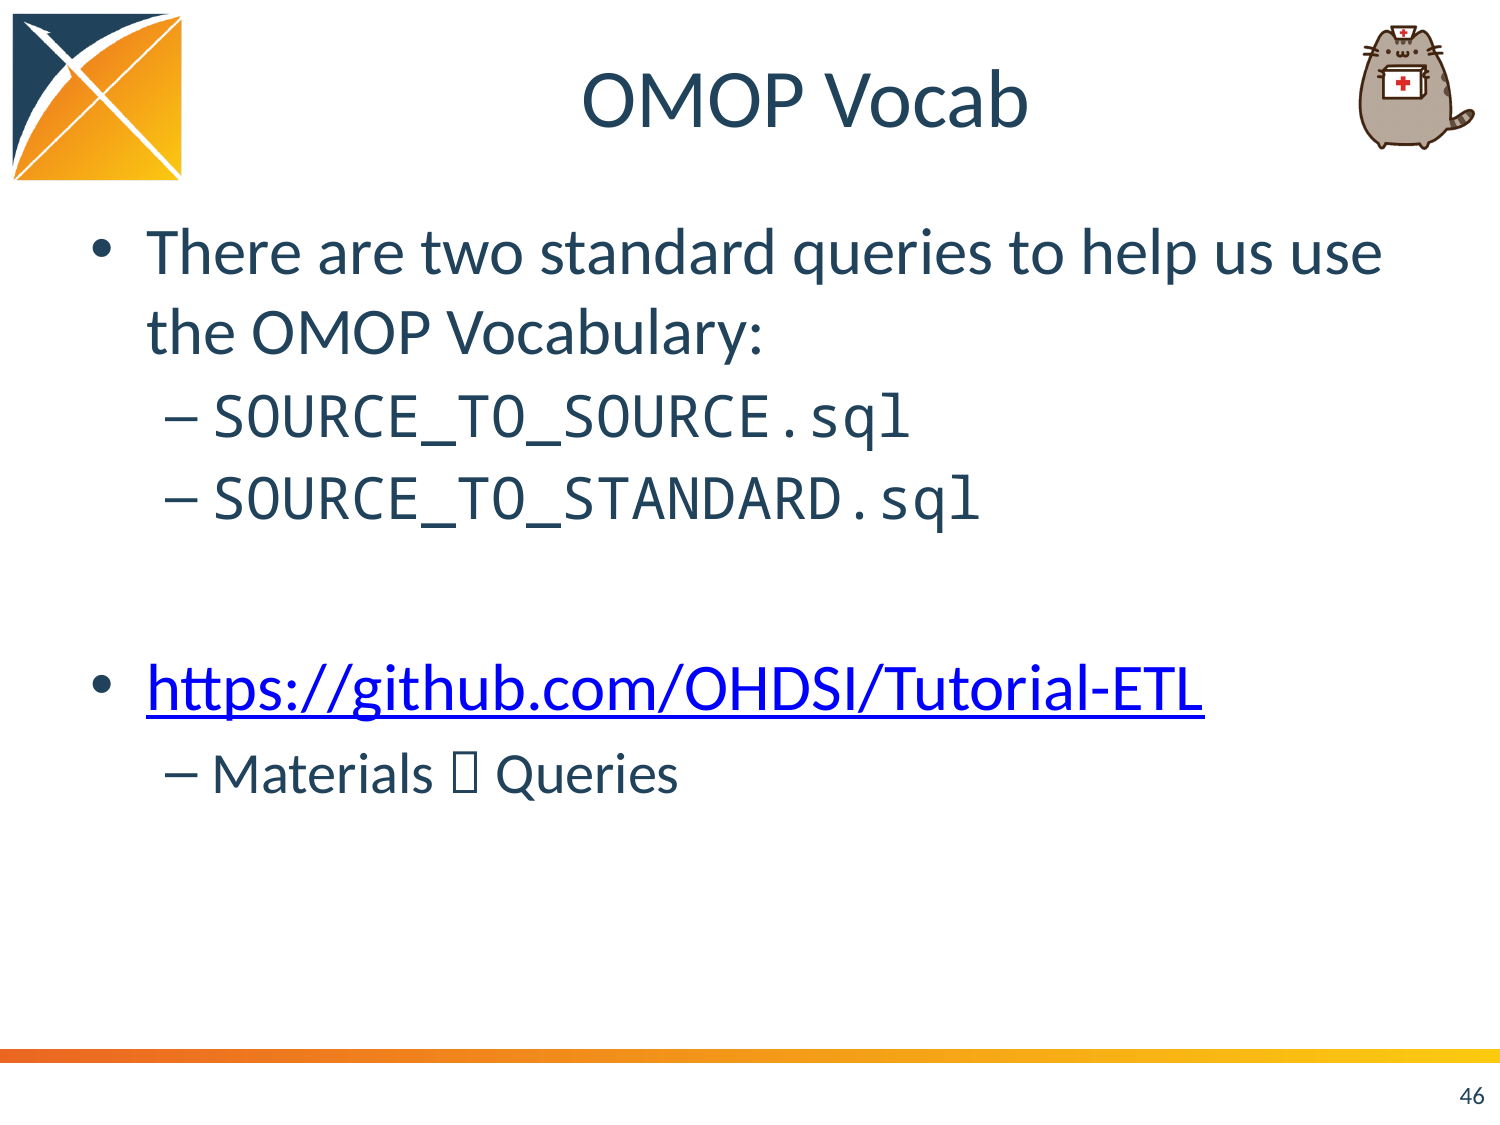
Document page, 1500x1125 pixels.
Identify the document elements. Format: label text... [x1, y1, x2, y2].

list There are two standard queries to help us use the OMOP Vocabulary: SOURCE_TO_SOURCE.sql SOURCE_TO_STANDARD.sql https://github.com/OHDSI/Tutorial-ETL Materials  Queries [75, 200, 1425, 1005]
picture [0, 0, 206, 200]
title OMOP Vocab [187, 24, 1319, 163]
picture [1324, 6, 1493, 171]
slide_number 46 [1149, 1065, 1500, 1125]
